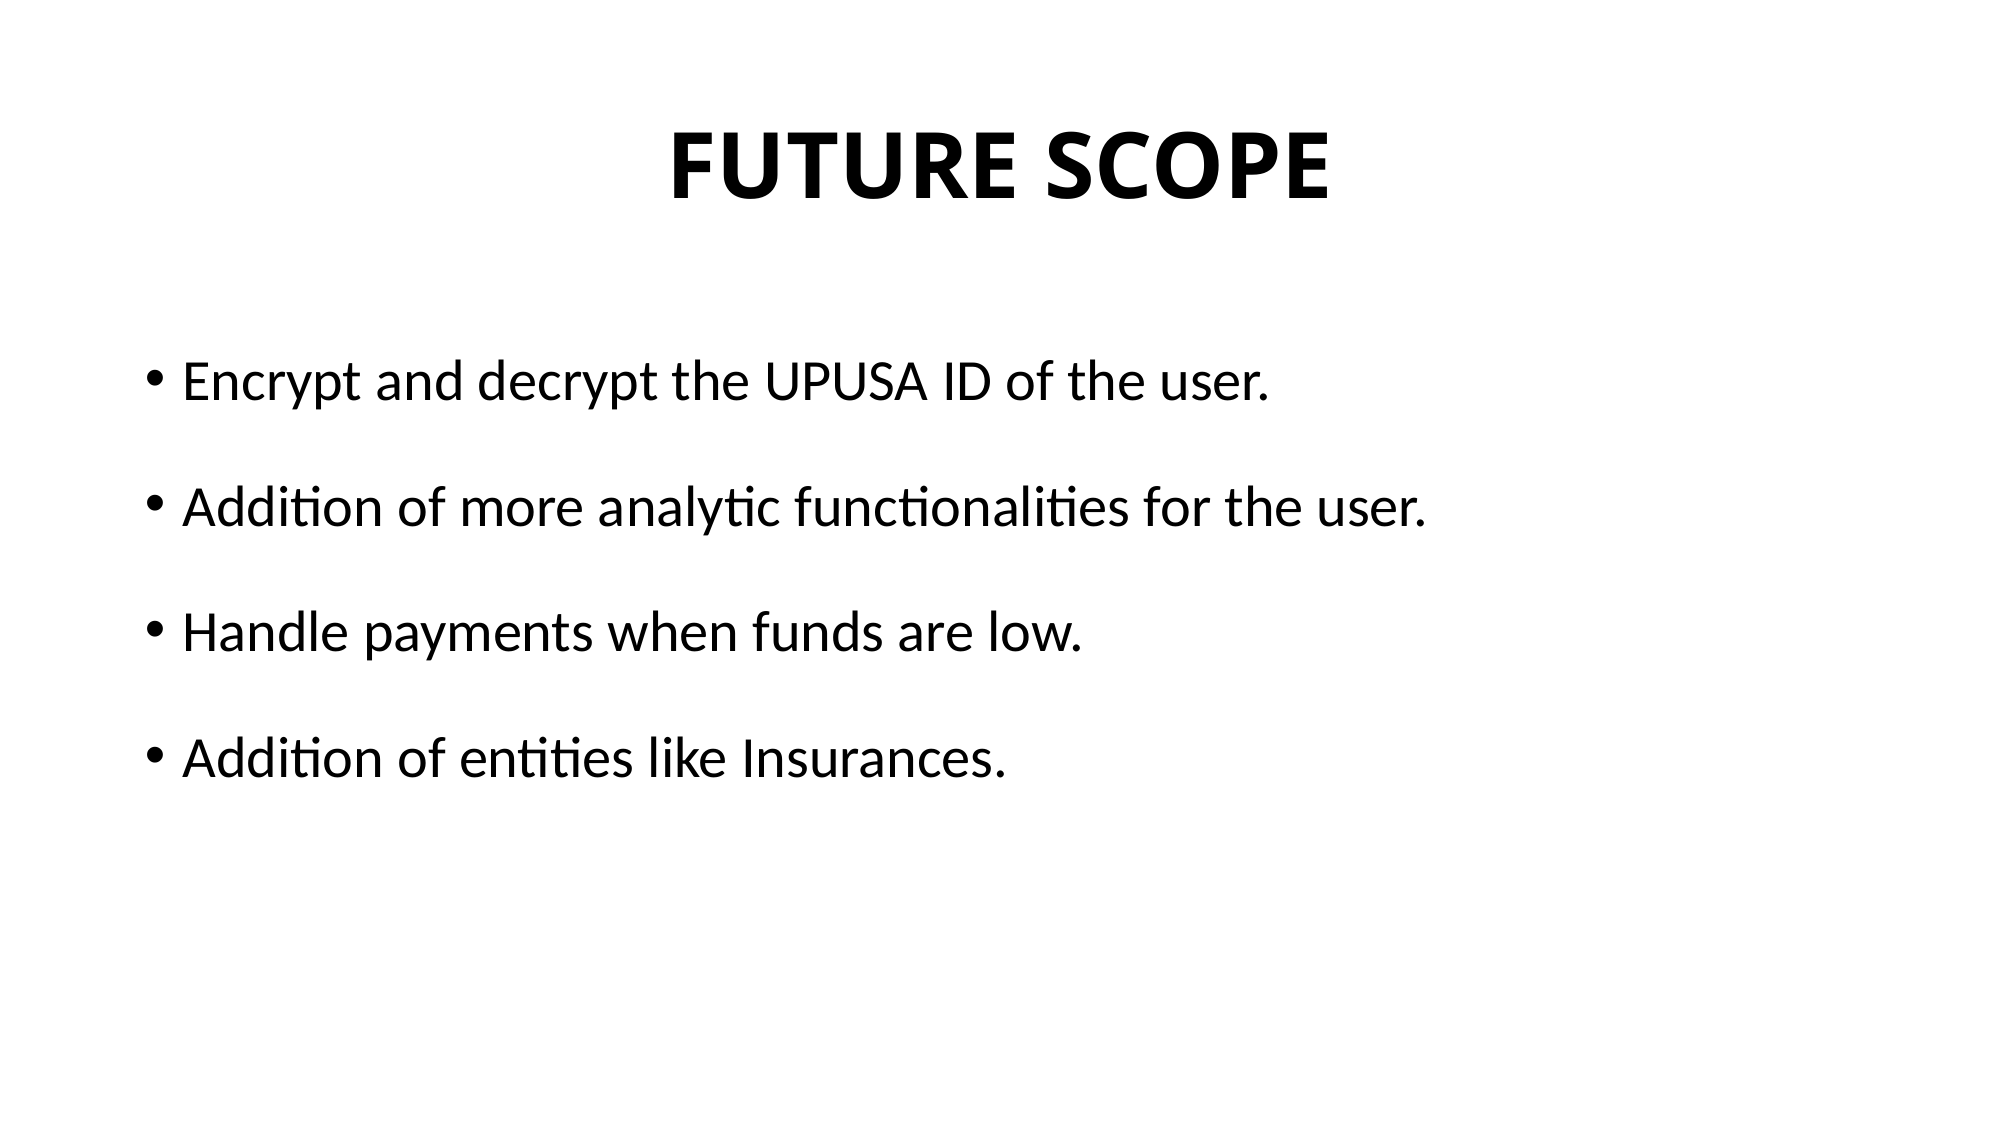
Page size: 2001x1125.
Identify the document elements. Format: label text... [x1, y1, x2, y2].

list Encrypt and decrypt the UPUSA ID of the user. Addition of more analytic functionalities for the user. Handle payments when funds are low. Addition of entities like Insurances. [136, 298, 1863, 1014]
title FUTURE SCOPE [136, 59, 1863, 278]
